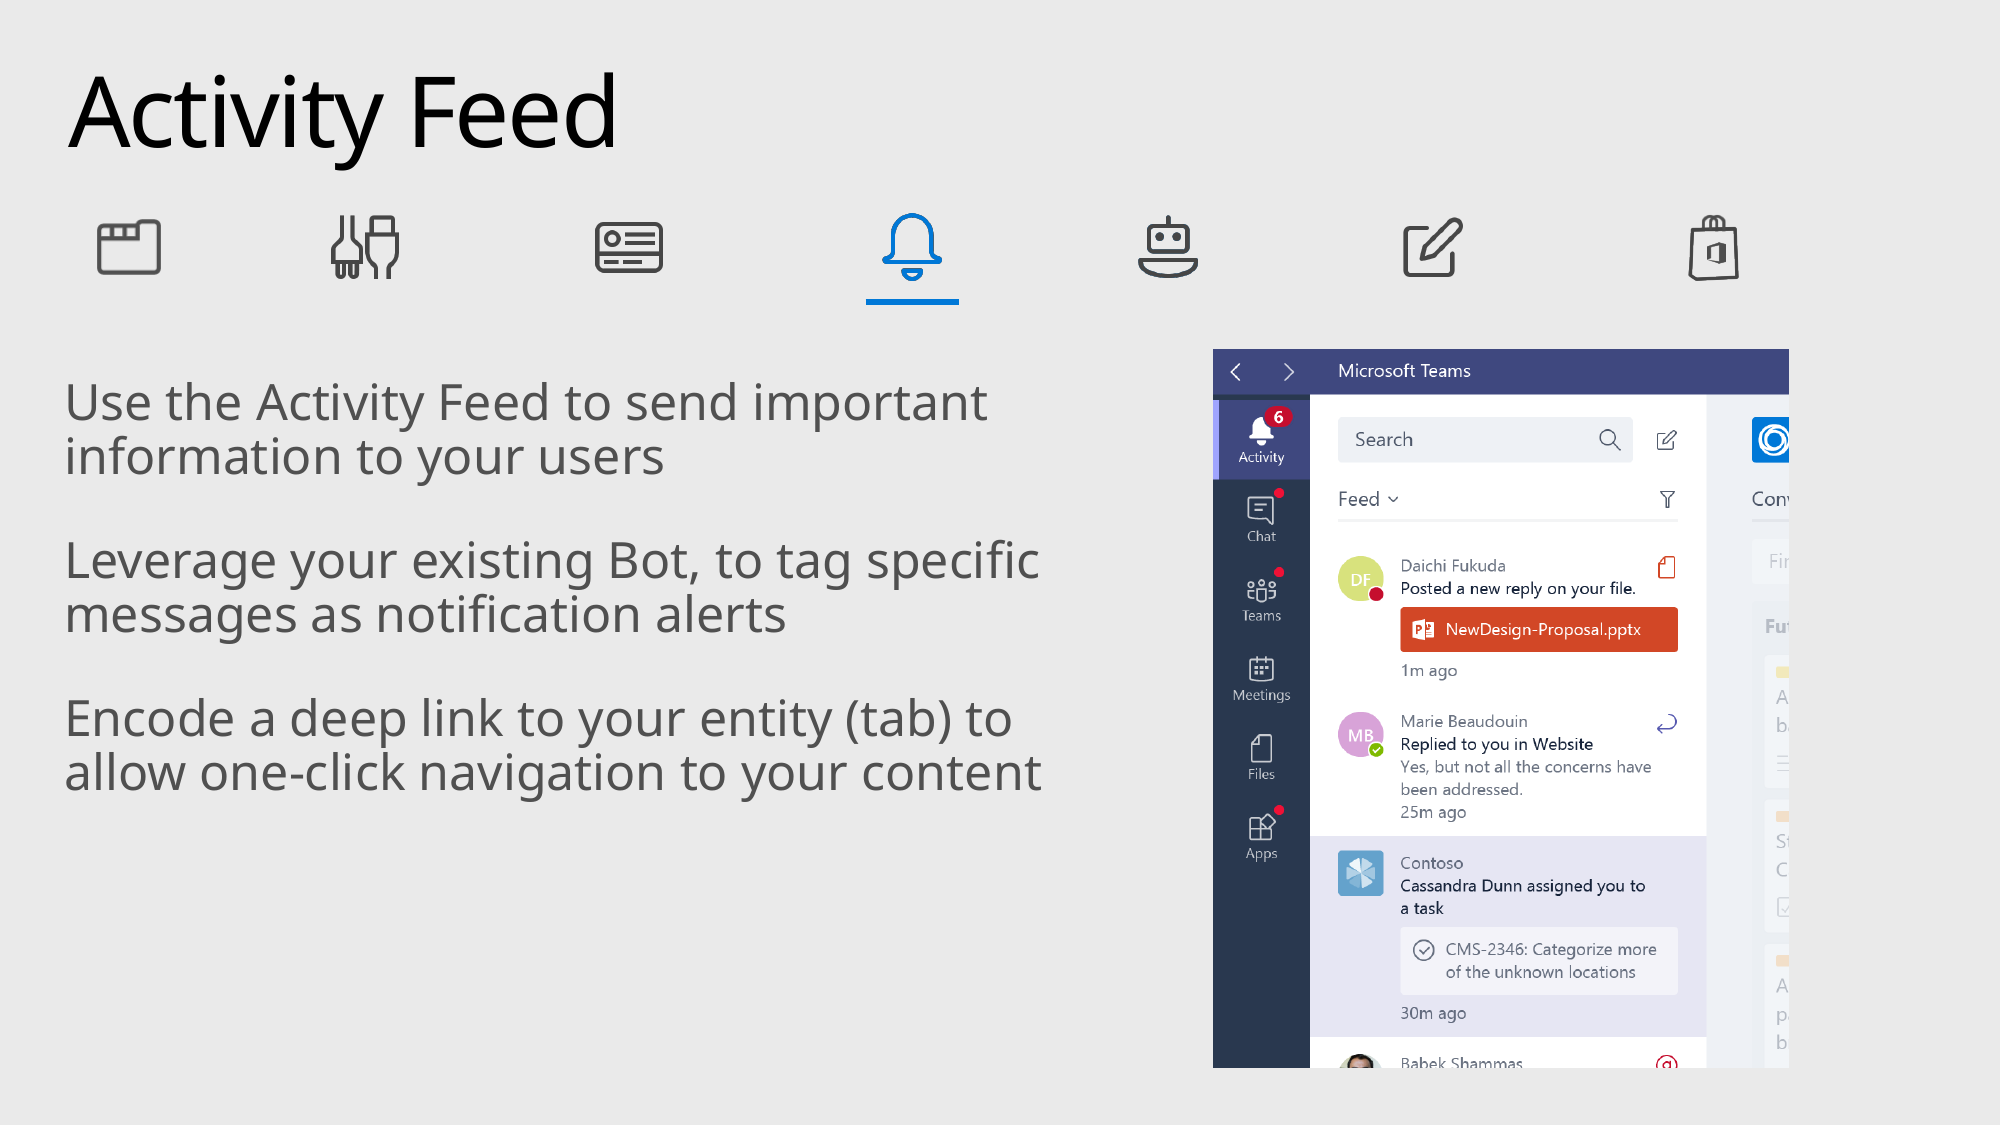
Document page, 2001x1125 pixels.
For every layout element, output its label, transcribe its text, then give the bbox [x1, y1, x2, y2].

picture [1133, 213, 1202, 281]
picture [1688, 213, 1740, 281]
title Activity Feed [44, 47, 1957, 196]
picture [595, 213, 664, 281]
picture [95, 213, 163, 281]
picture [1212, 348, 1789, 1068]
picture [331, 213, 399, 281]
text_box Use the Activity Feed to send important information to your users Leverage your existing Bot, to tag specific messages as notification alerts Encode a deep link to your entity (tab) to allow one-click navigation to your content [34, 354, 1118, 825]
picture [878, 213, 946, 281]
picture [1398, 213, 1467, 281]
